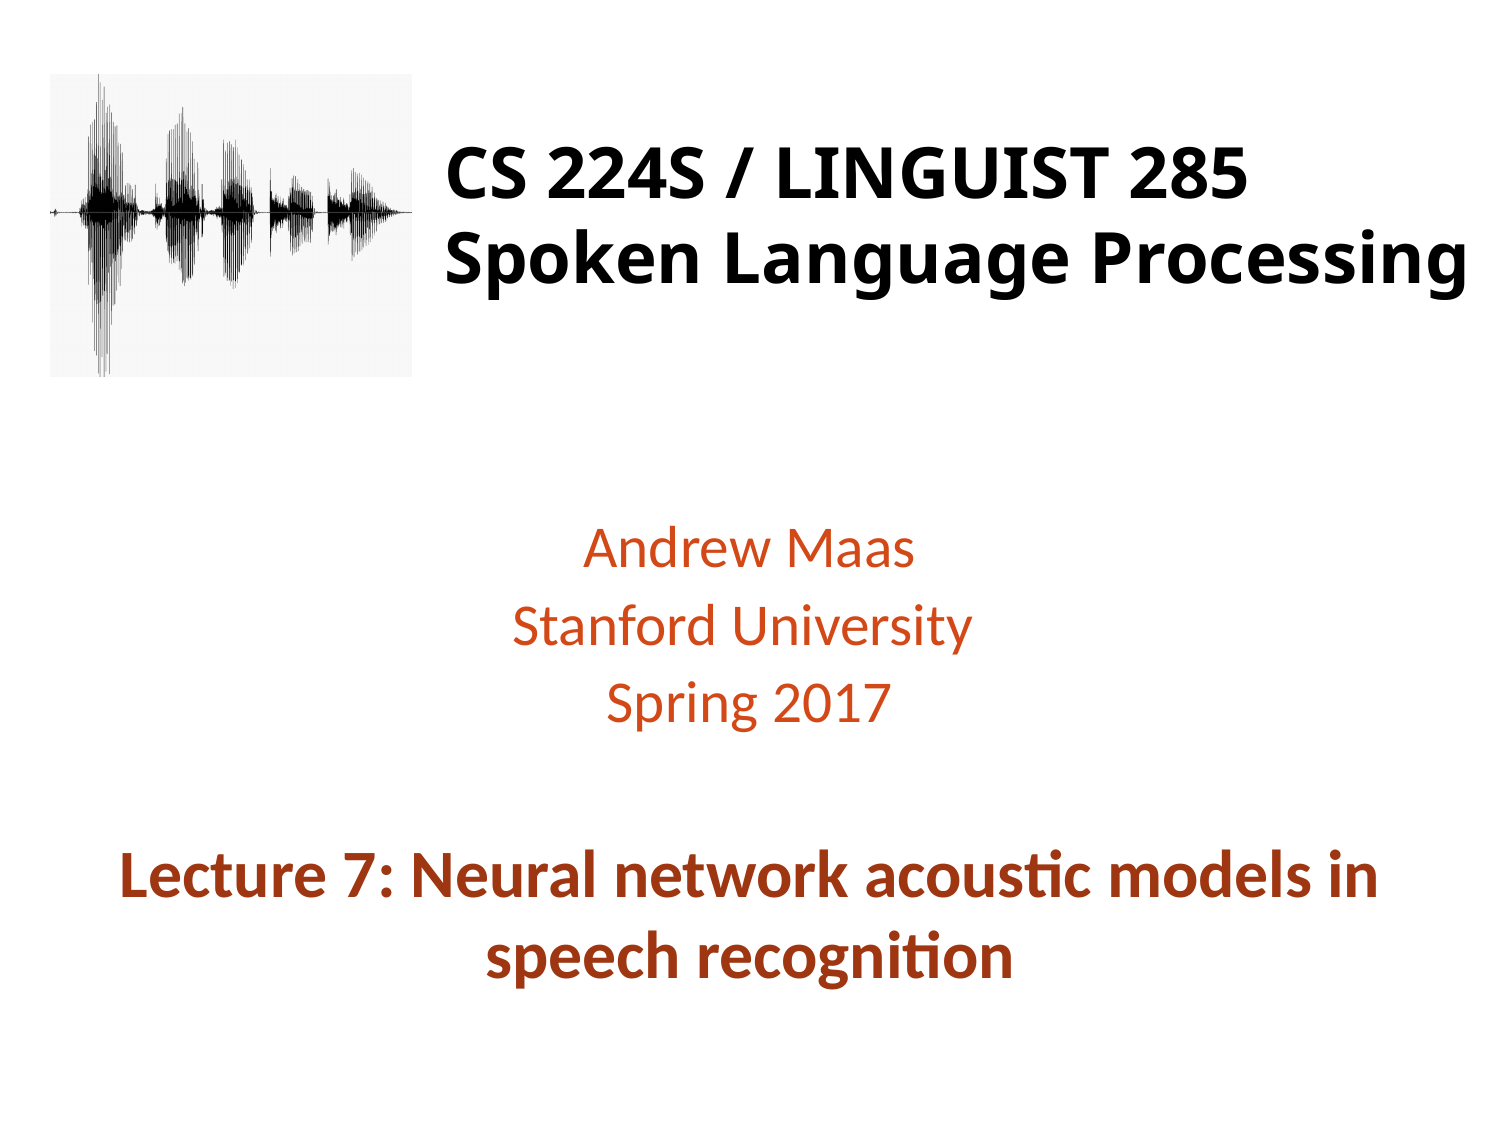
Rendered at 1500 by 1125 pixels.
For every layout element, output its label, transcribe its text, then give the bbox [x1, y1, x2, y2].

picture [49, 74, 413, 377]
title CS 224S / LINGUIST 285 Spoken Language Processing [428, 124, 1500, 313]
subtitle Andrew Maas Stanford University Spring 2017 Lecture 7: Neural network acoustic models in speech recognition [0, 499, 1500, 1001]
